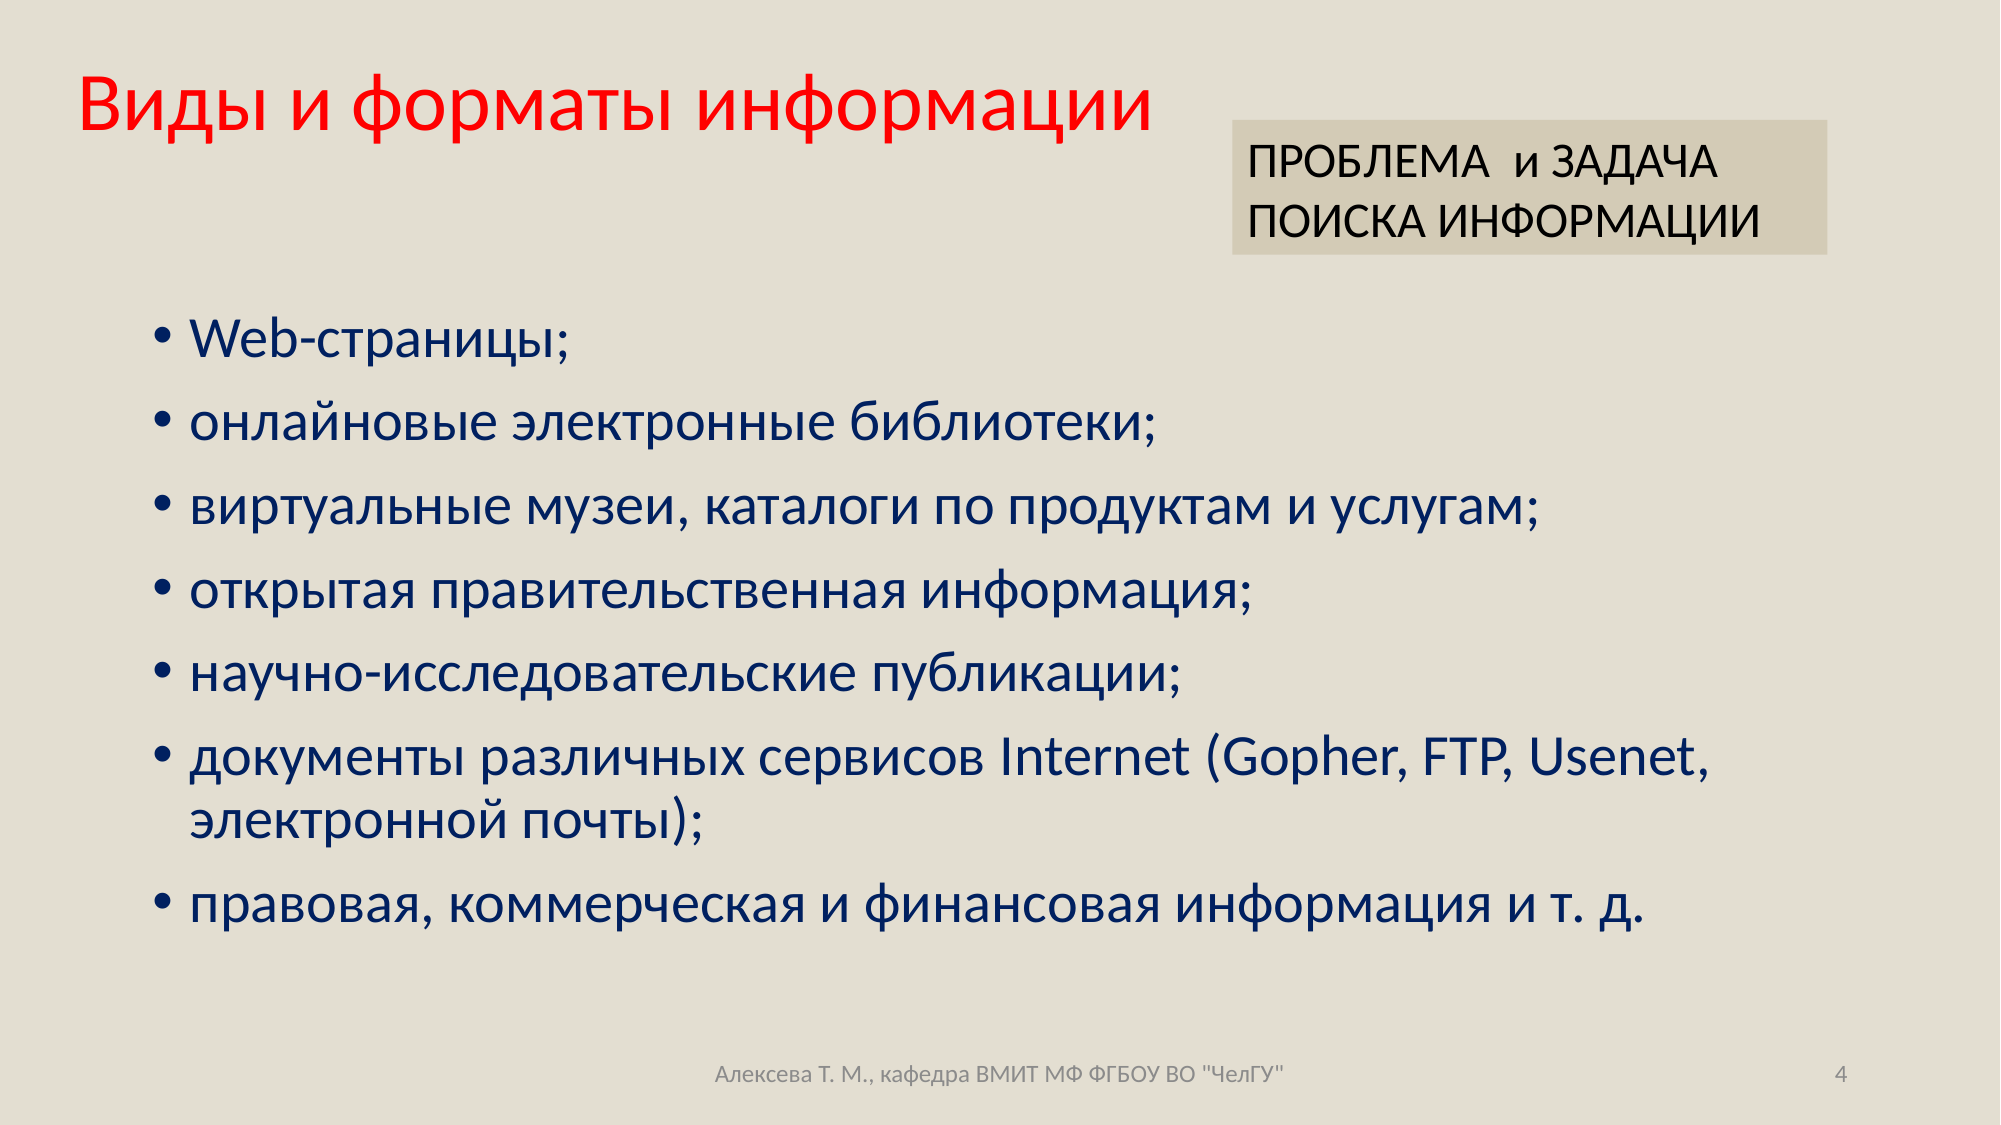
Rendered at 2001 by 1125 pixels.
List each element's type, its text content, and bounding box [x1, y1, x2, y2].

title Виды и форматы информации [62, 47, 1788, 160]
footer Алексева Т. М., кафедра ВМИТ МФ ФГБОУ ВО "ЧелГУ" [662, 1042, 1338, 1103]
list Web-страницы; онлайновые электронные библиотеки; виртуальные музеи, каталоги по продуктам и услугам; открытая правительственная информация; научно-исследовательские публикации; документы различных сервисов Internet (Gopher, FTP, Usenet, электронной почты); правовая, коммерческая и финансовая информация и т. д. [137, 299, 1863, 1014]
slide_number 4 [1412, 1042, 1863, 1103]
text_box ПРОБЛЕМА и ЗАДАЧА ПОИСКА ИНФОРМАЦИИ [1232, 119, 1828, 255]
